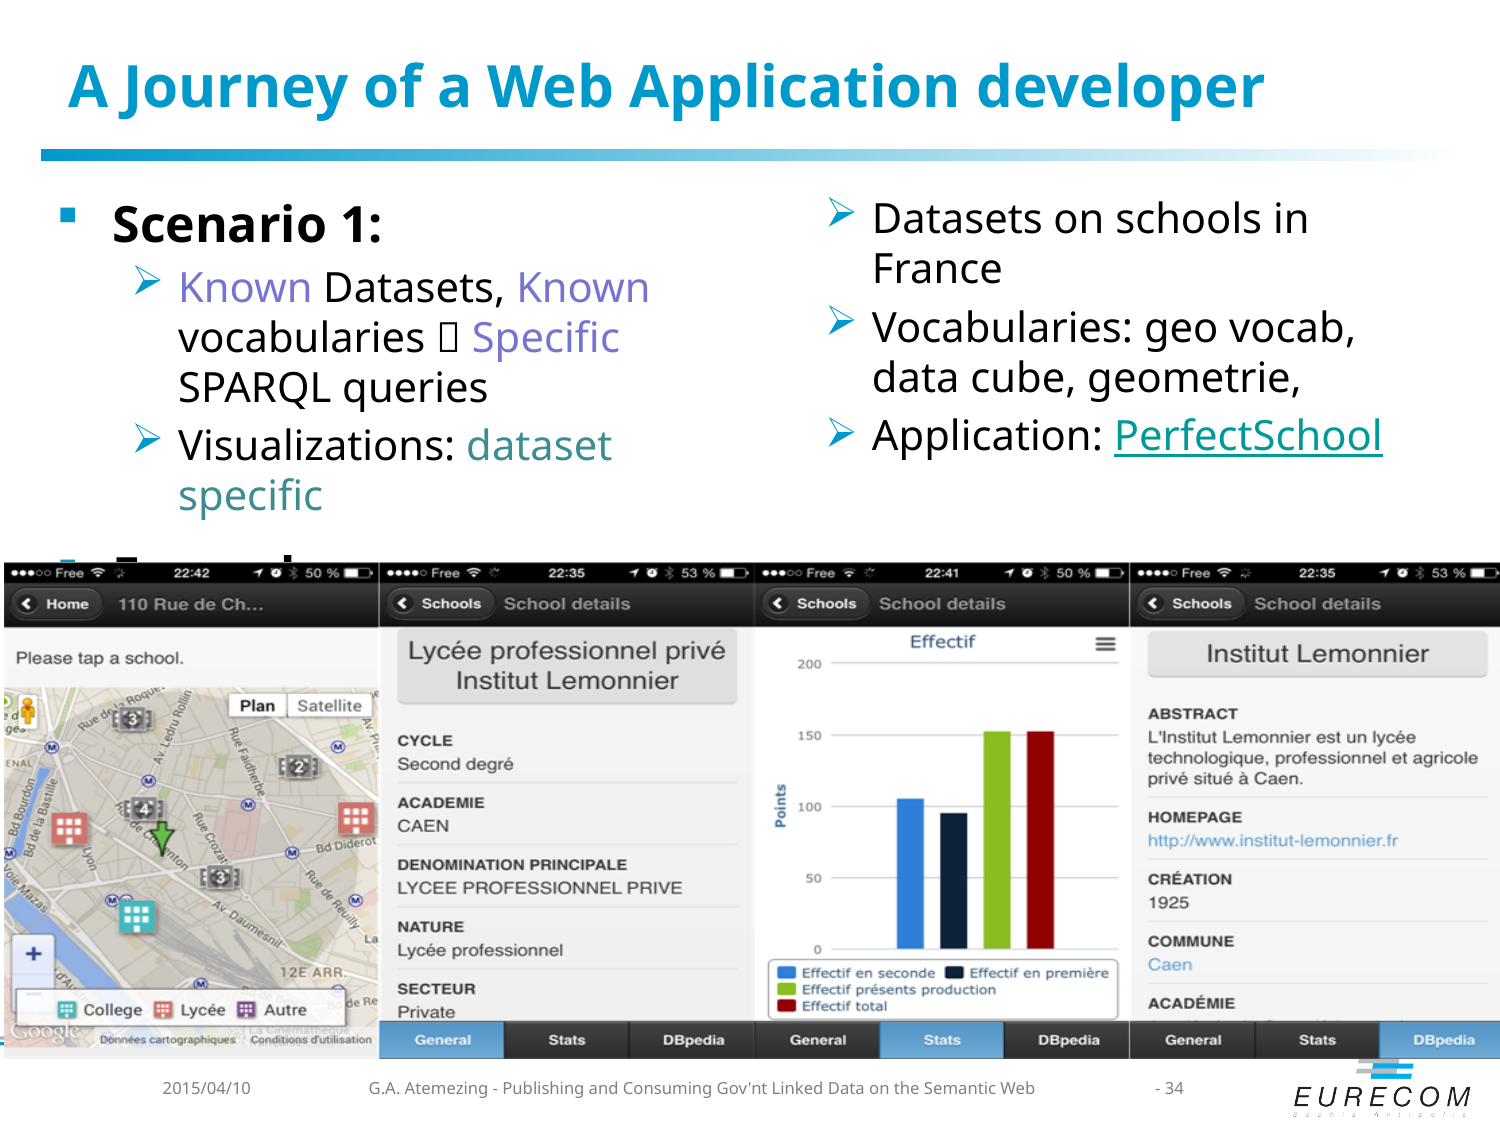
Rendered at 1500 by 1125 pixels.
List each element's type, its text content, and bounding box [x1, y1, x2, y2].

footer G.A. Atemezing - Publishing and Consuming Gov'nt Linked Data on the Semantic Web [336, 1070, 1069, 1107]
picture [4, 561, 1500, 1118]
slide_number - 34 [1080, 1070, 1200, 1103]
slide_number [147, 1070, 325, 1103]
list Scenario 1: Known Datasets, Known vocabularies  Specific SPARQL queries Visualizations: dataset specific Example Datasets on schools in France Vocabularies: geo vocab, data cube, geometrie, Application: PerfectSchool [40, 184, 1460, 540]
title A Journey of a Web Application developer [52, 30, 1460, 138]
